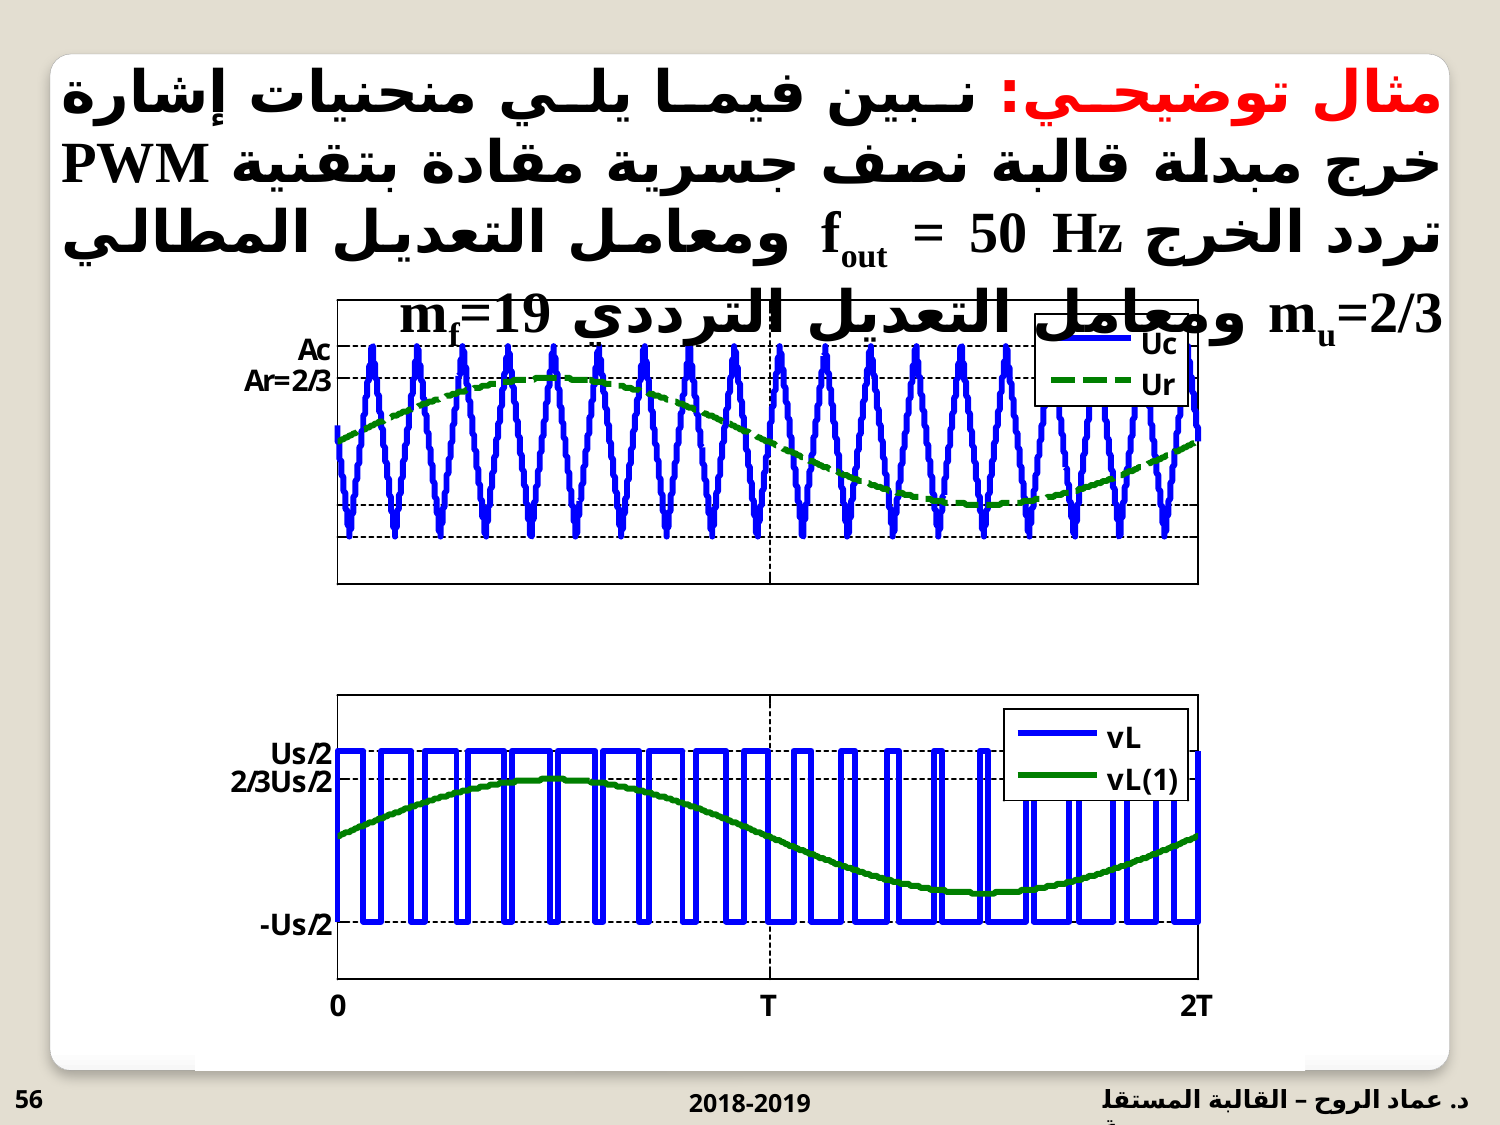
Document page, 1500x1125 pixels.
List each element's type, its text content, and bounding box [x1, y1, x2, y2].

slide_number 2018-2019 [562, 1084, 938, 1125]
picture [194, 236, 1306, 1071]
slide_number 56 [0, 1065, 106, 1125]
footer د. عماد الروح – القالبة المستقلة [1089, 1065, 1500, 1125]
text_box مثال توضيحي: نبين فيما يلي منحنيات إشارة خرج مبدلة قالبة نصف جسرية مقادة بتقنية PWM تردد الخرج fout = 50 Hz ومعامل التعديل المطالي mu=2/3 ومعامل التعديل الترددي mf=19 [46, 46, 1459, 361]
